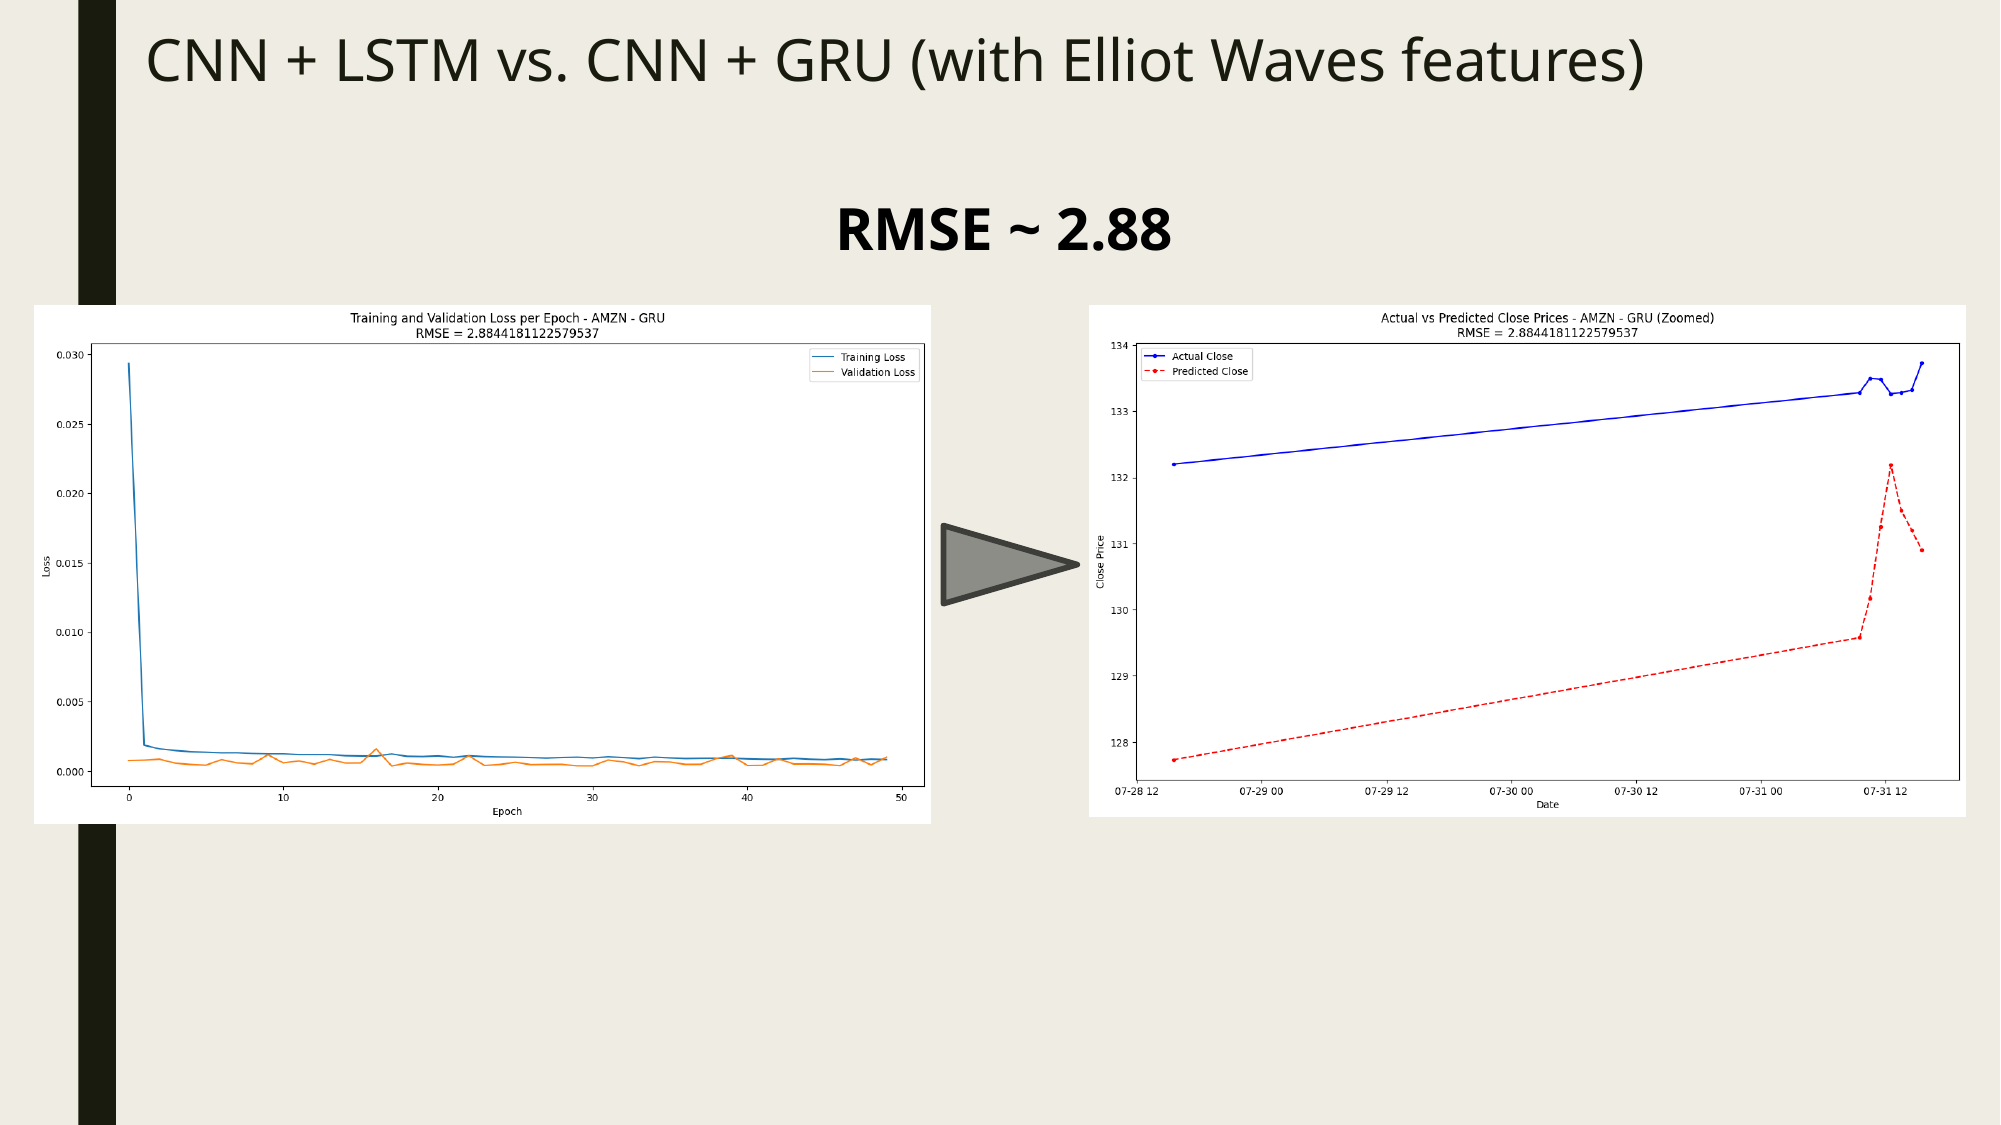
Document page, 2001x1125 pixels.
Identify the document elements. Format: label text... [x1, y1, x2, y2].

picture [33, 305, 931, 824]
text_box RMSE ~ 2.88 [707, 184, 1301, 270]
title CNN + LSTM vs. CNN + GRU (with Elliot Waves features) [130, 24, 1856, 242]
text_box [940, 522, 1081, 607]
picture [1089, 305, 1966, 817]
